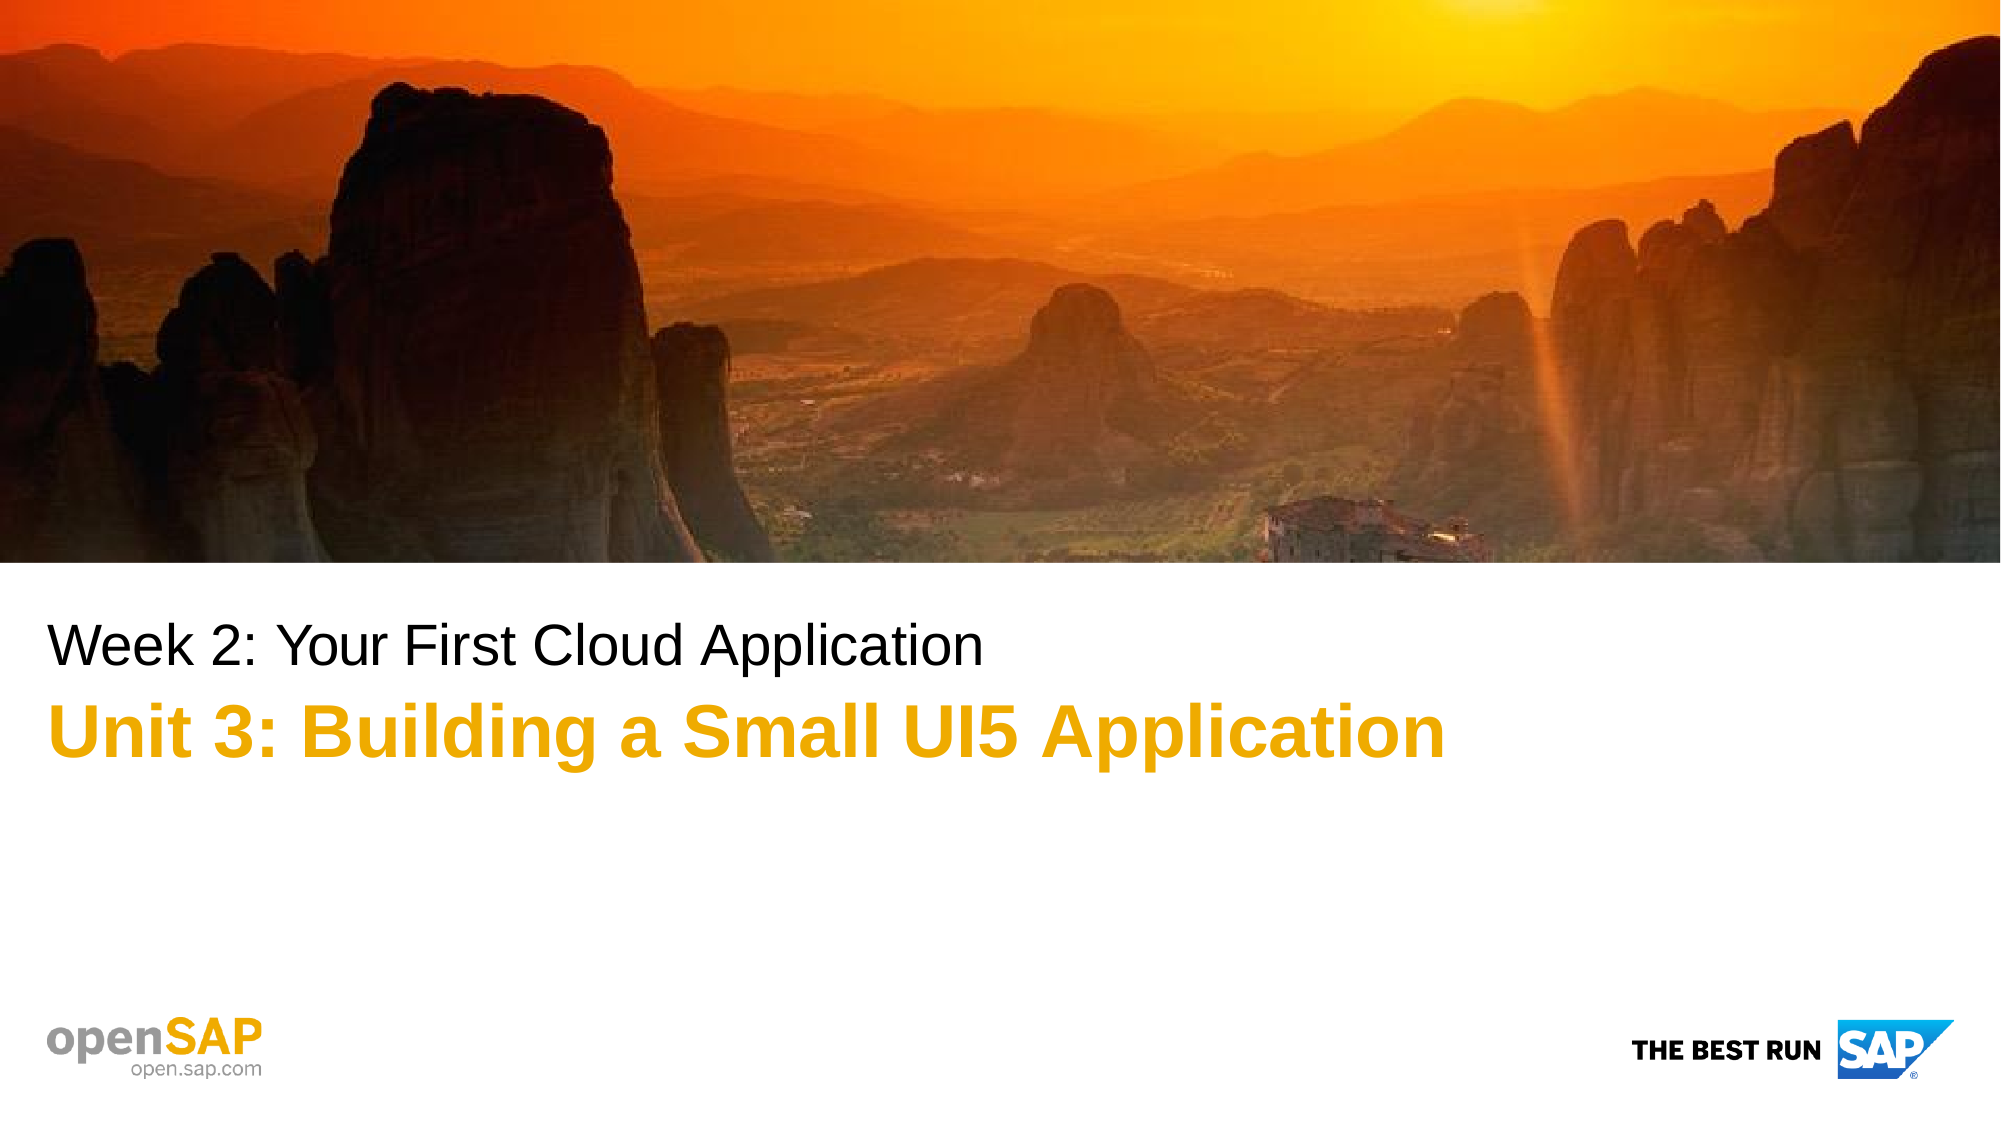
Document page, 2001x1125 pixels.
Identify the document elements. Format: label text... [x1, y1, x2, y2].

text_box [0, 0, 2000, 563]
text_box [1631, 1019, 1955, 1079]
text_box Week 2: Your First Cloud Application Unit 3: Building a Small UI5 Application [45, 600, 1451, 773]
text_box [47, 1017, 262, 1079]
